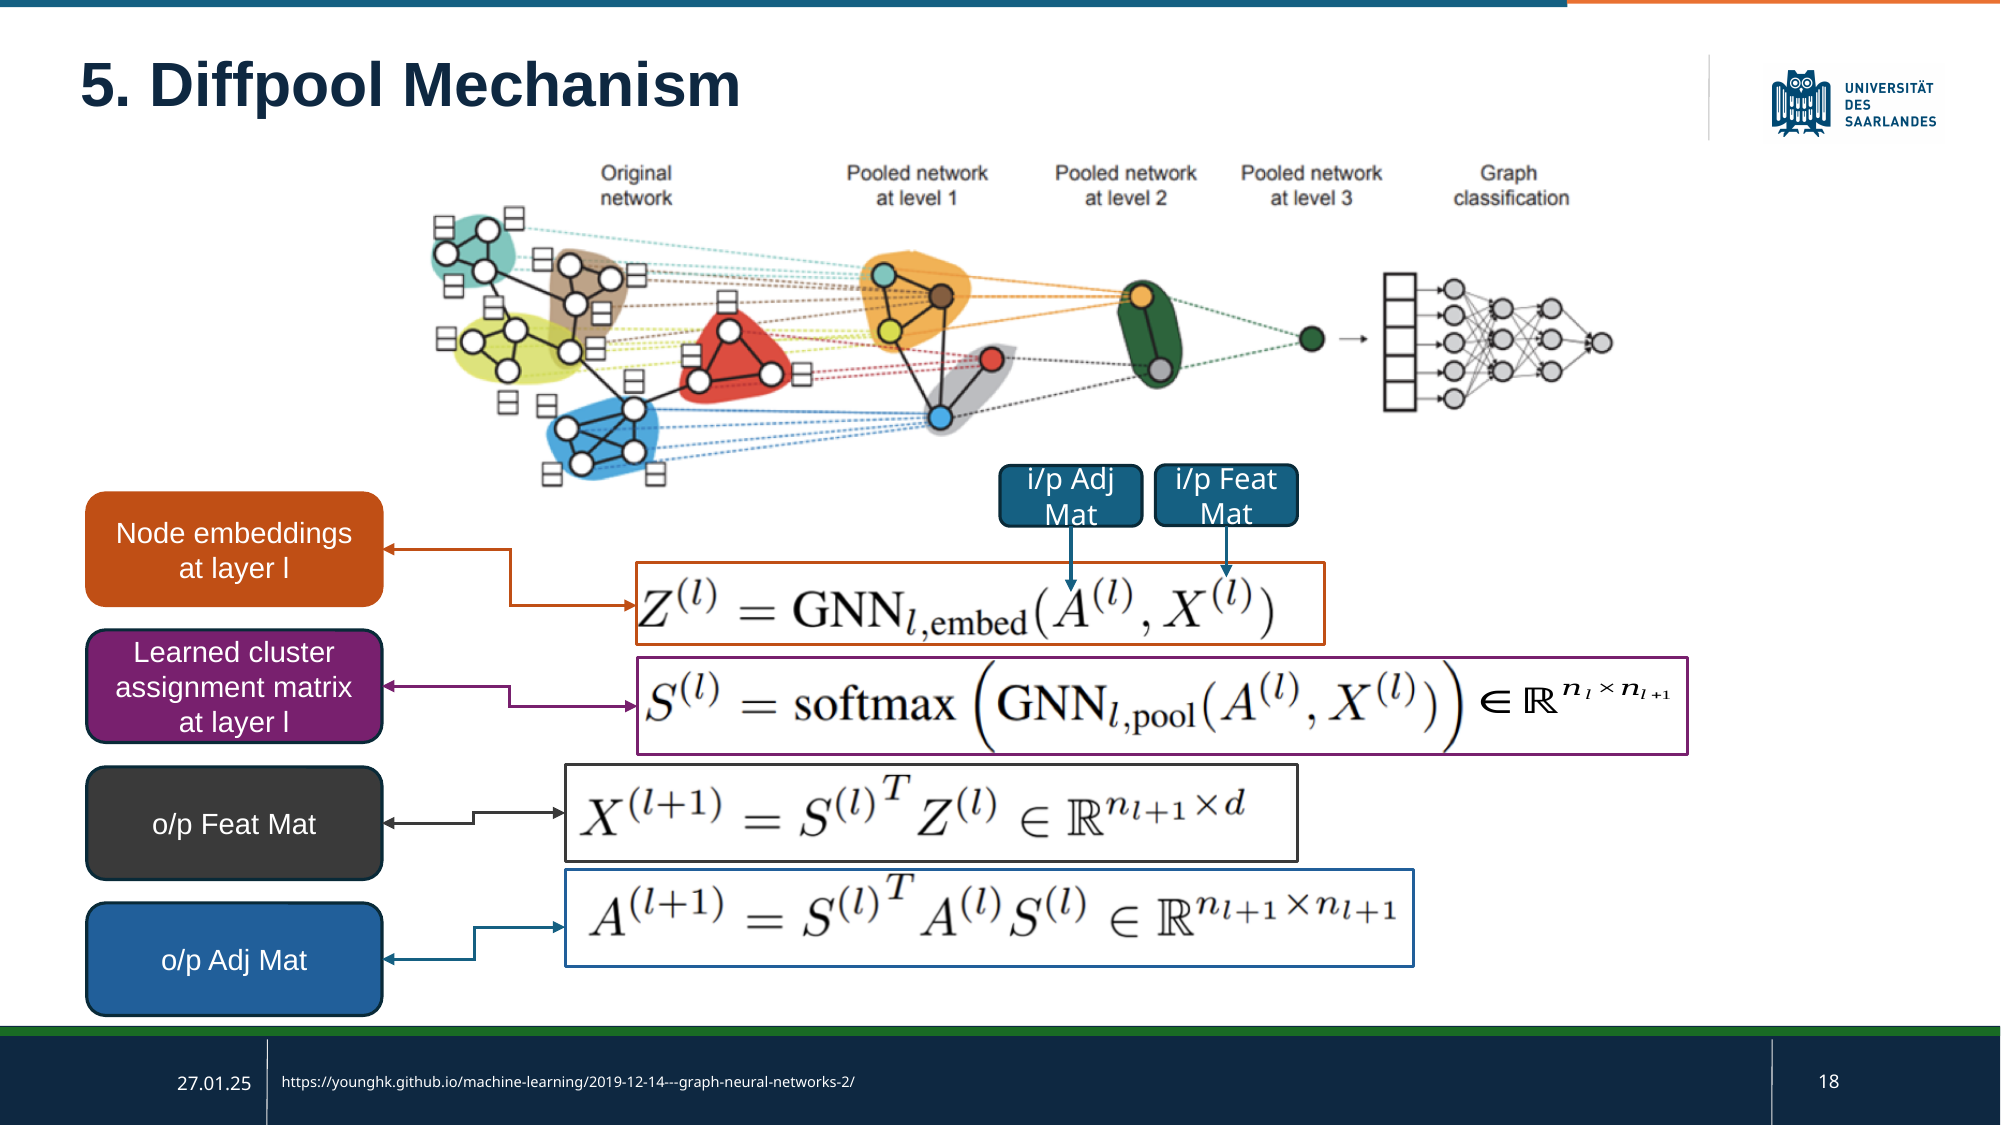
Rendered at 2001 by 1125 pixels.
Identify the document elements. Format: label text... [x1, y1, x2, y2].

picture [1763, 63, 1945, 144]
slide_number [65, 1053, 267, 1113]
picture [402, 128, 1667, 629]
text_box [86, 629, 1688, 756]
footer https://younghk.github.io/machine-learning/2019-12-14---graph-neural-networks-2/ [266, 1052, 1741, 1113]
list 5. Diffpool Mechanism [65, 44, 1666, 158]
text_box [86, 868, 1415, 1016]
slide_number 18 [1803, 1052, 2000, 1113]
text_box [86, 492, 1325, 629]
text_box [86, 763, 1298, 868]
picture [402, 756, 1667, 996]
